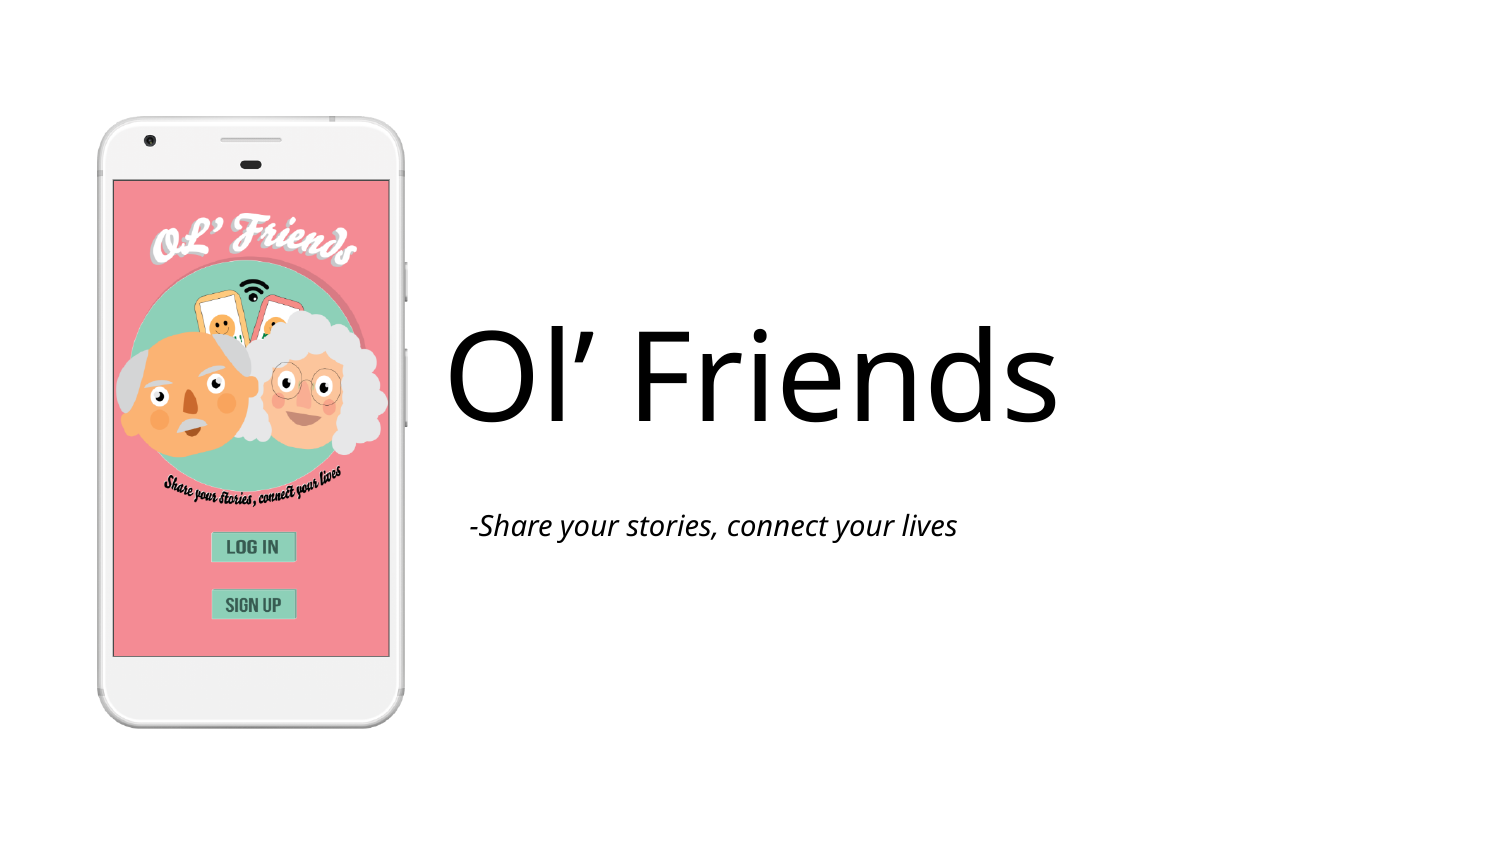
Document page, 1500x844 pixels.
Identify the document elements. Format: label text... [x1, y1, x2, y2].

text_box Ol’ Friends [433, 281, 1198, 462]
picture [52, 110, 429, 733]
text_box -Share your stories, connect your lives [454, 491, 1096, 576]
